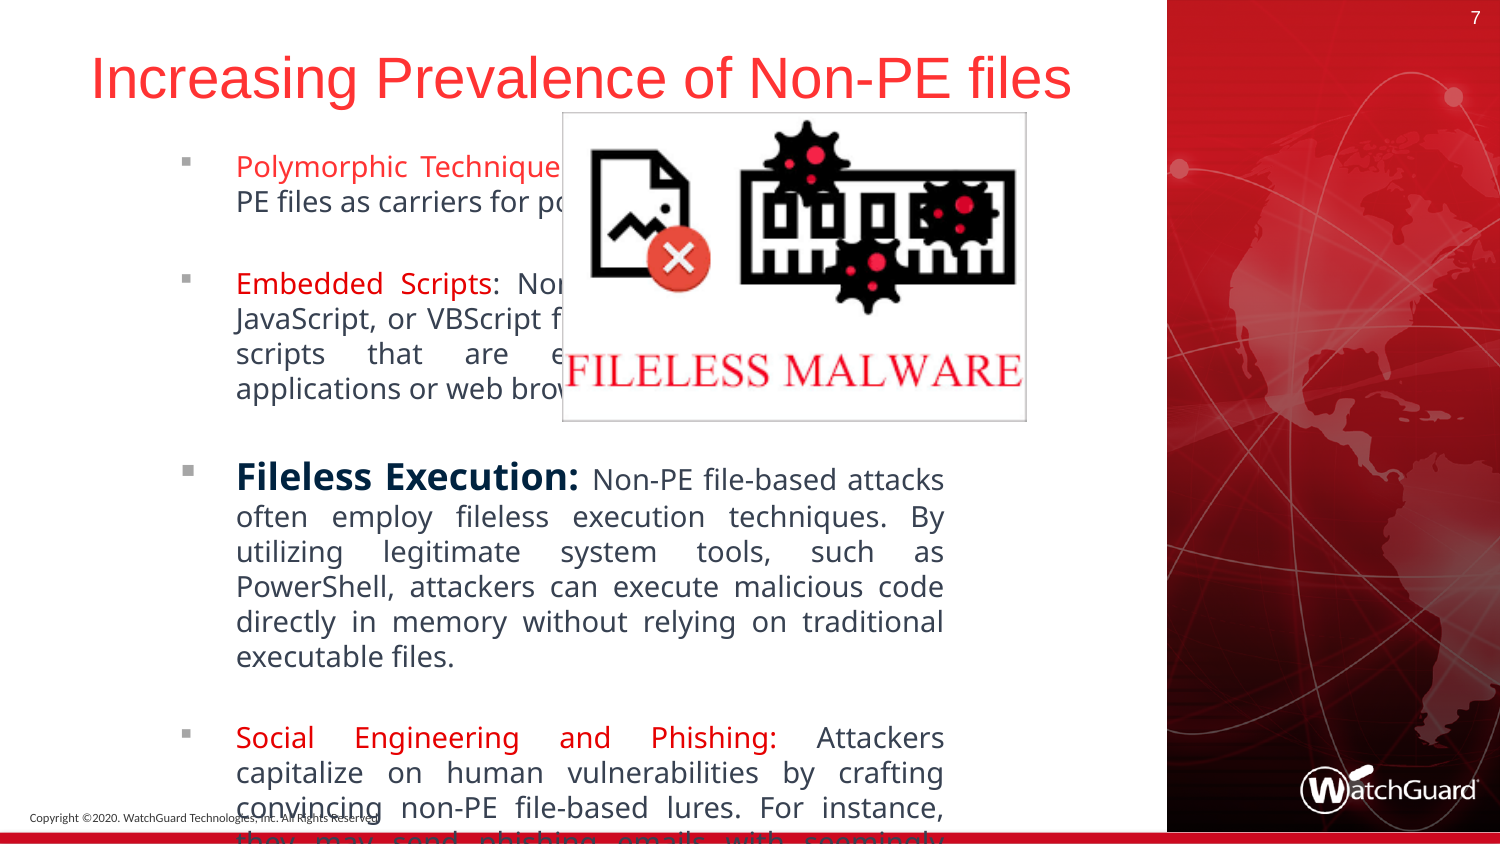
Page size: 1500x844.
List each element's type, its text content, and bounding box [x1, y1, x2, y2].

list Polymorphic Techniques: Attackers often use non-PE files as carriers for polymorphic malware. Embedded Scripts: Non-PE files, including HTML, JavaScript, or VBScript files, can contain embedded scripts that are executed by compatible applications or web browsers. Fileless Execution: Non-PE file-based attacks often employ fileless execution techniques. By utilizing legitimate system tools, such as PowerShell, attackers can execute malicious code directly in memory without relying on traditional executable files. Social Engineering and Phishing: Attackers capitalize on human vulnerabilities by crafting convincing non-PE file-based lures. For instance, they may send phishing emails with seemingly harmless attachments, such as PDF invoices or Office documents. [164, 141, 960, 722]
slide_number 7 [1398, 0, 1497, 40]
picture [1167, 0, 1500, 832]
title Increasing Prevalence of Non-PE files [75, 33, 1215, 117]
picture [562, 112, 1028, 422]
